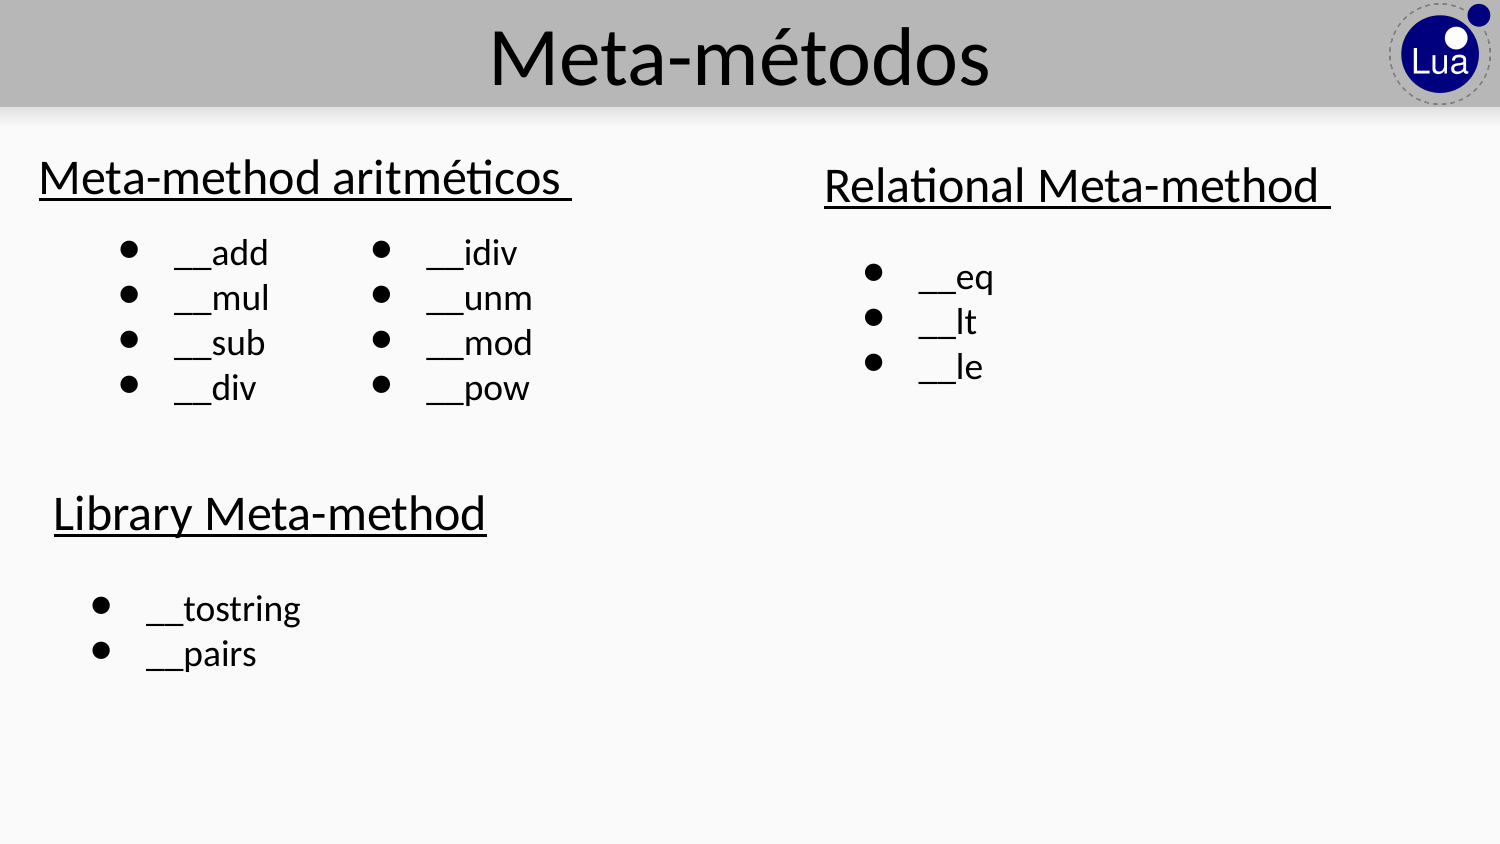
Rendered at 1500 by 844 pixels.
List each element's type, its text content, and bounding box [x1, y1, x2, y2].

text_box Meta-method aritméticos [16, 143, 595, 206]
text_box Library Meta-method [24, 479, 517, 542]
picture [1388, 2, 1491, 105]
text_box __idiv __unm __mod __pow [336, 213, 575, 422]
title Meta-métodos [16, 2, 1464, 102]
text_box __tostring __pairs [56, 569, 448, 693]
text_box __eq __lt __le [828, 236, 1016, 399]
text_box Relational Meta-method [794, 143, 1362, 221]
text_box __add __mul __sub __div [84, 213, 331, 422]
